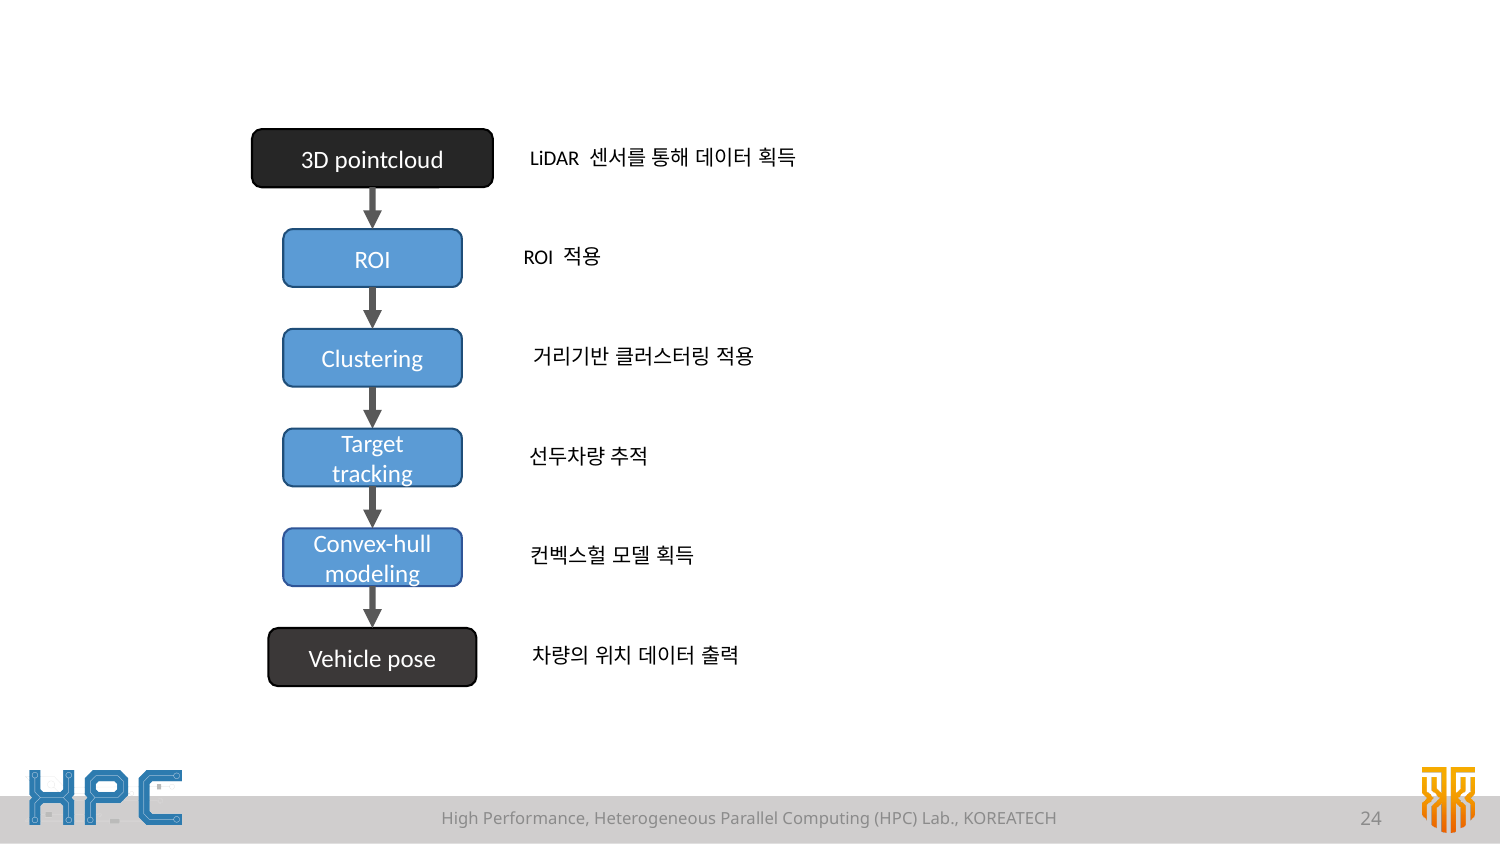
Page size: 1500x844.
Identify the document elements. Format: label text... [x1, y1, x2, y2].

text_box 선두차량 추적 [514, 436, 664, 476]
text_box 차량의 위치 데이터 출력 [517, 635, 755, 676]
picture [25, 770, 182, 825]
text_box LiDAR 센서를 통해 데이터 획득 [515, 136, 812, 177]
text_box Clustering [282, 327, 463, 388]
footer High Performance, Heterogeneous Parallel Computing (HPC) Lab., KOREATECH [211, 797, 1289, 843]
text_box ROI [282, 228, 463, 288]
text_box 3D pointcloud [250, 128, 494, 189]
text_box 거리기반 클러스터링 적용 [519, 336, 770, 377]
text_box Vehicle pose [267, 626, 478, 688]
picture [1422, 767, 1475, 833]
text_box ROI 적용 [508, 236, 617, 277]
text_box Convex-hull modeling [282, 527, 463, 588]
text_box 컨벡스헐 모델 획득 [516, 535, 710, 576]
slide_number 24 [1312, 797, 1397, 843]
text_box Target tracking [282, 427, 463, 488]
